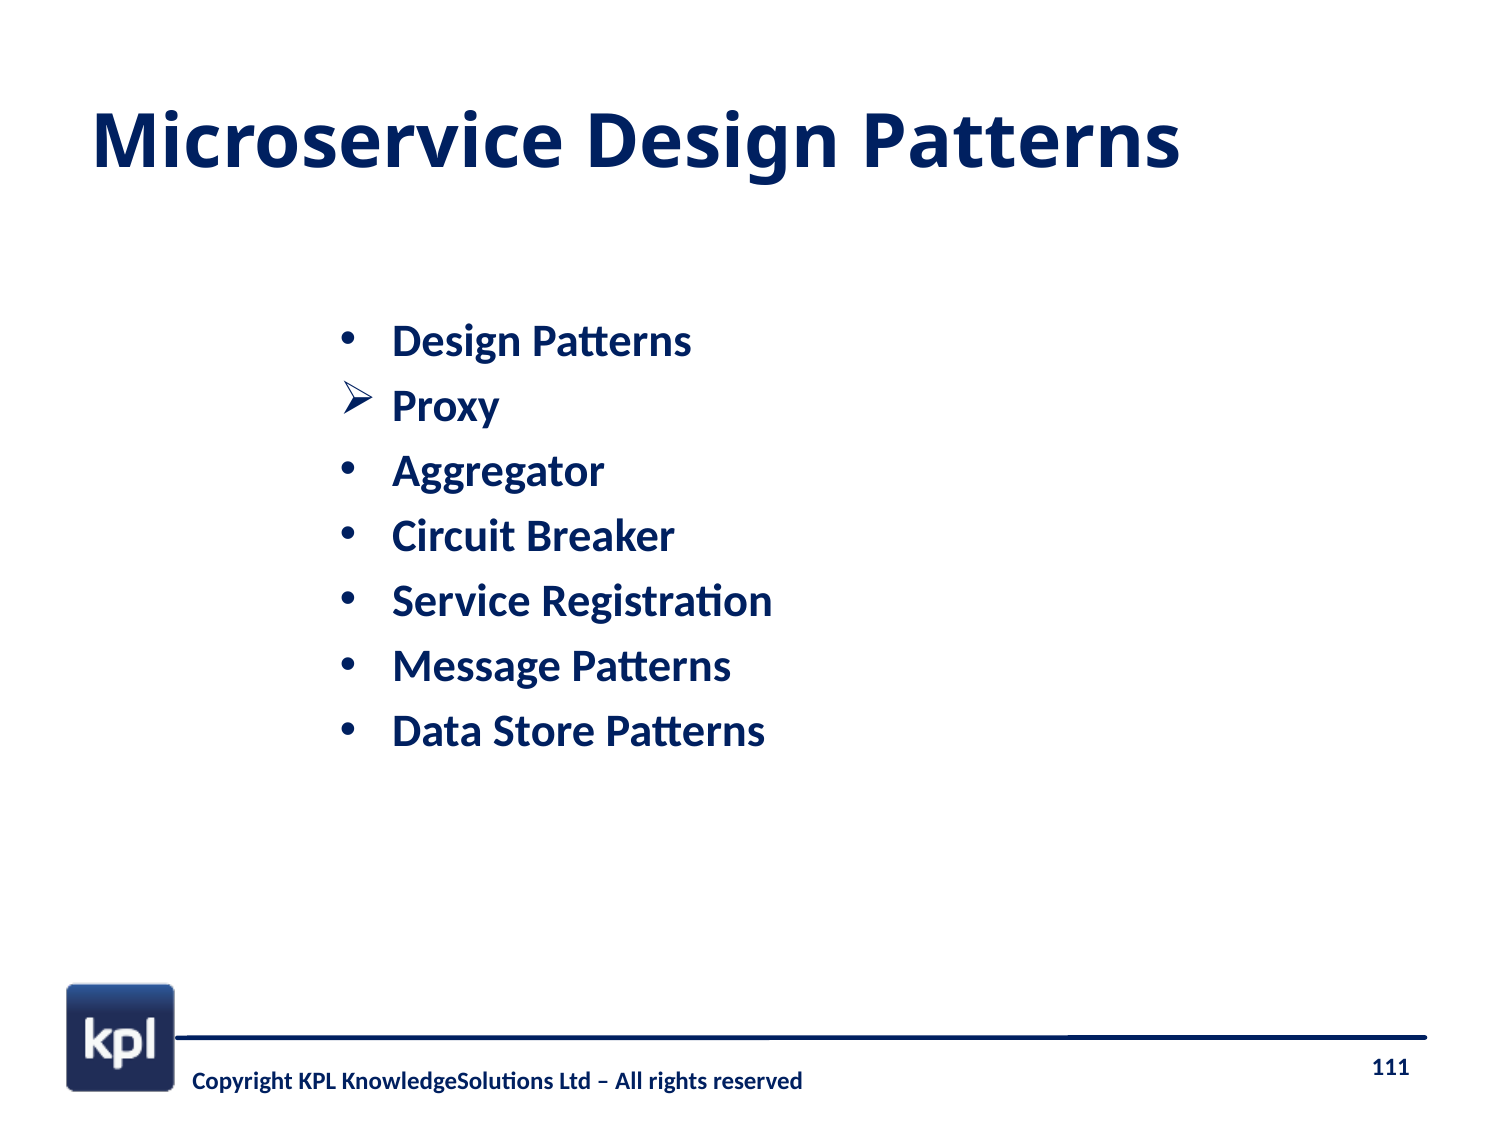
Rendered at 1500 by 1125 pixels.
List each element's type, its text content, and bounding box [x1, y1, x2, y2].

slide_number 111 [987, 1042, 1425, 1103]
title Microservice Design Patterns [75, 43, 1436, 233]
footer Copyright KPL KnowledgeSolutions Ltd – All rights reserved [177, 1050, 963, 1110]
list Design Patterns Proxy Aggregator Circuit Breaker Service Registration Message Patterns Data Store Patterns [324, 302, 1294, 768]
picture [62, 980, 178, 1095]
